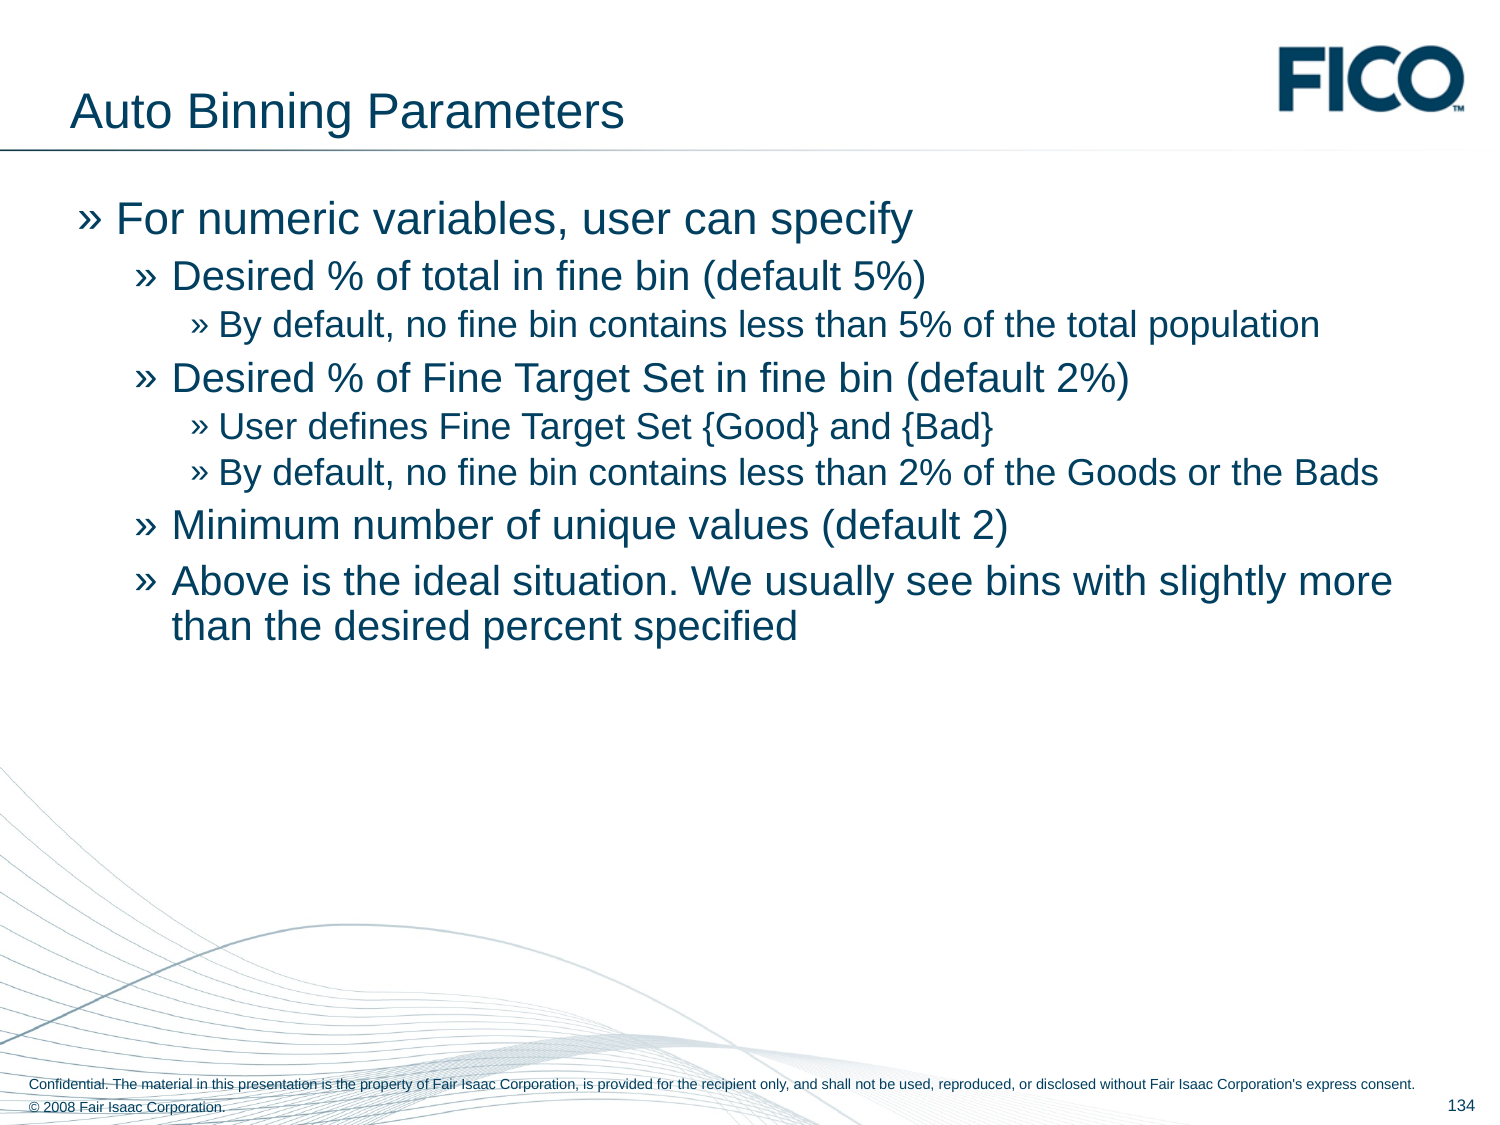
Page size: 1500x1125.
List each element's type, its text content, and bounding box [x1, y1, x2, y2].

list For numeric variables, user can specify Desired % of total in fine bin (default 5%) By default, no fine bin contains less than 5% of the total population Desired % of Fine Target Set in fine bin (default 2%) User defines Fine Target Set {Good} and {Bad} By default, no fine bin contains less than 2% of the Goods or the Bads Minimum number of unique values (default 2) Above is the ideal situation. We usually see bins with slightly more than the desired percent specified [62, 187, 1463, 674]
title Auto Binning Parameters [62, 0, 1463, 139]
picture [0, 0, 1500, 1125]
